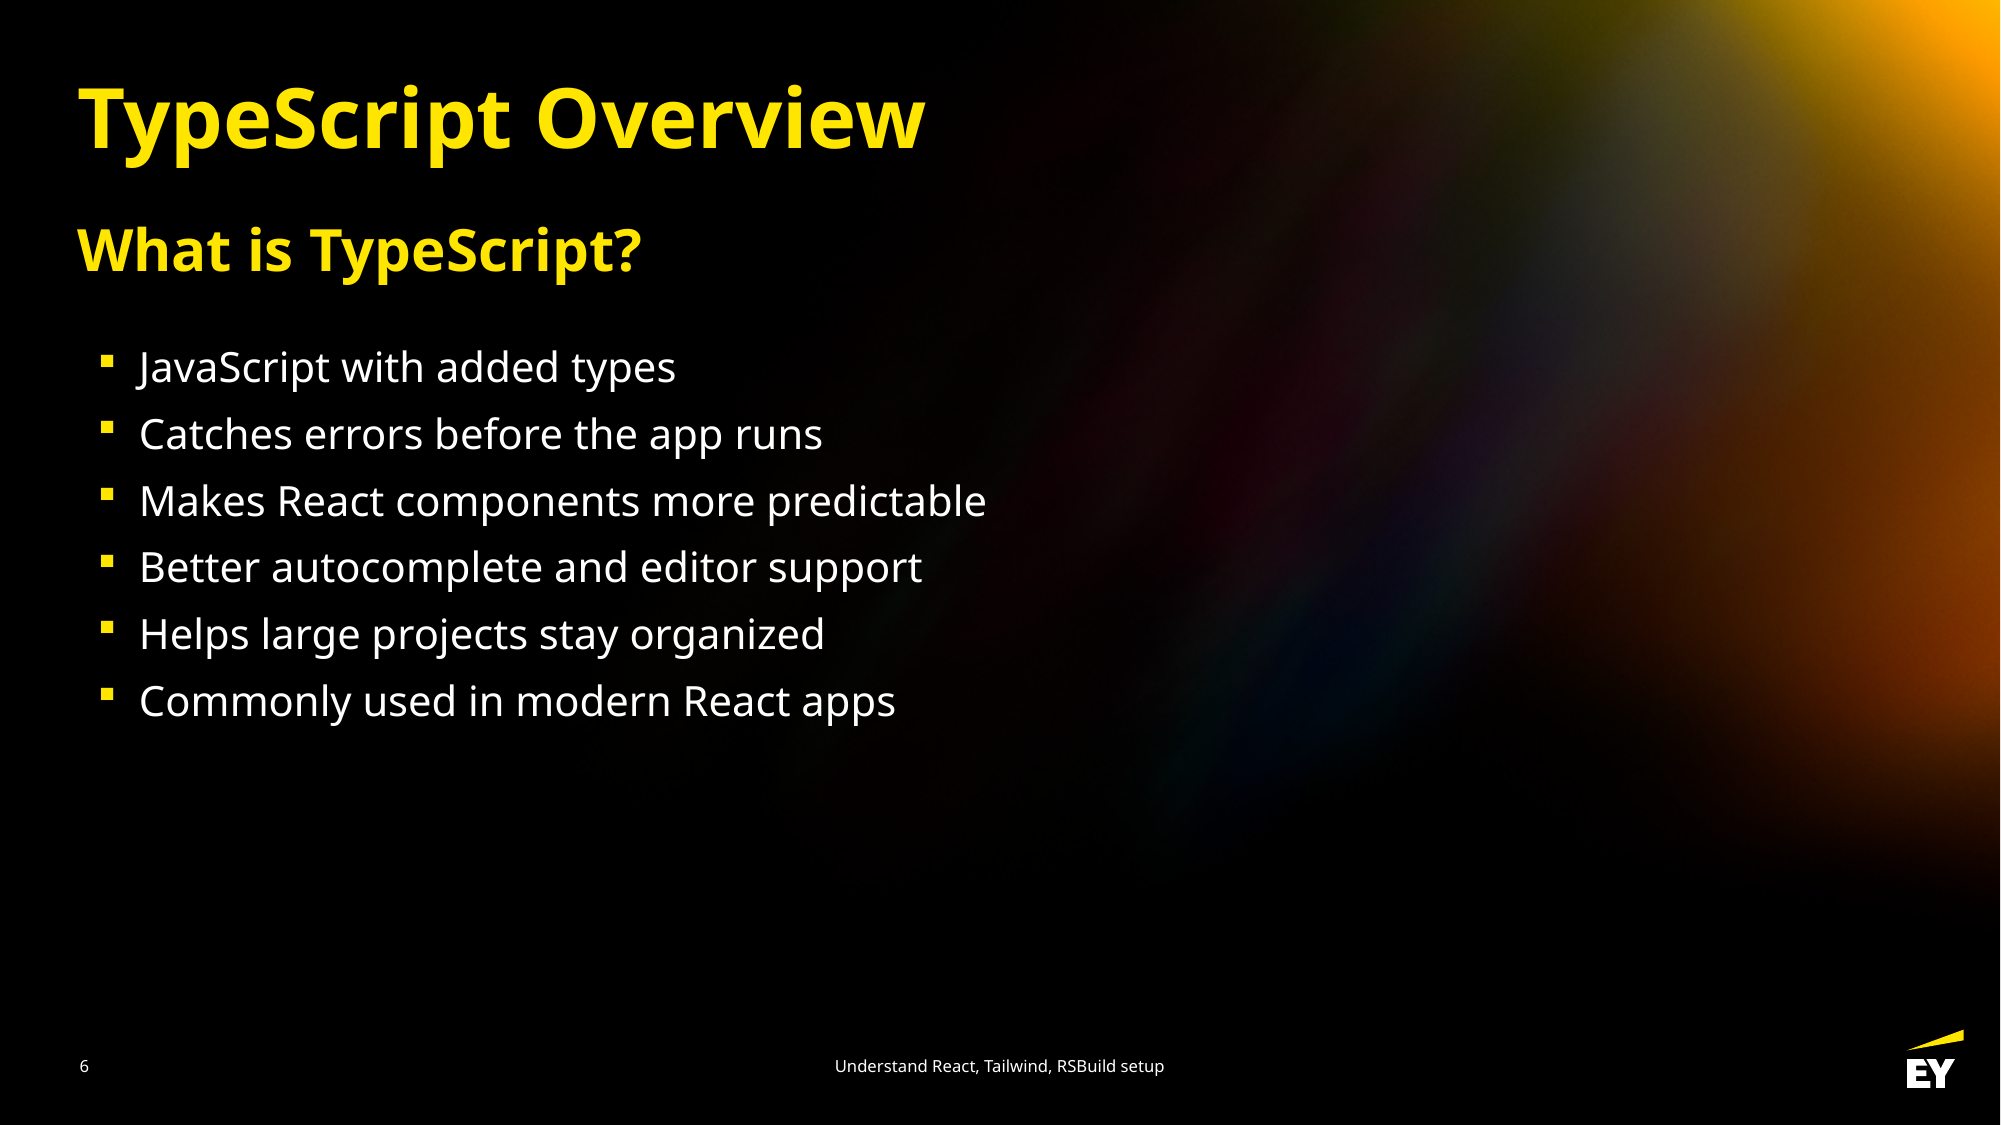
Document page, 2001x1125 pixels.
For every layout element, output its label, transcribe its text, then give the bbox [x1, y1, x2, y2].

title What is TypeScript? [77, 223, 1919, 301]
text_box TypeScript Overview [77, 81, 1919, 159]
list JavaScript with added types Catches errors before the app runs Makes React components more predictable Better autocomplete and editor support Helps large projects stay organized Commonly used in modern React apps [97, 341, 1483, 501]
picture [0, 0, 2001, 1125]
slide_number 6 [79, 1055, 164, 1077]
text_box [77, 632, 1463, 936]
footer Understand React, Tailwind, RSBuild setup [686, 1055, 1314, 1077]
